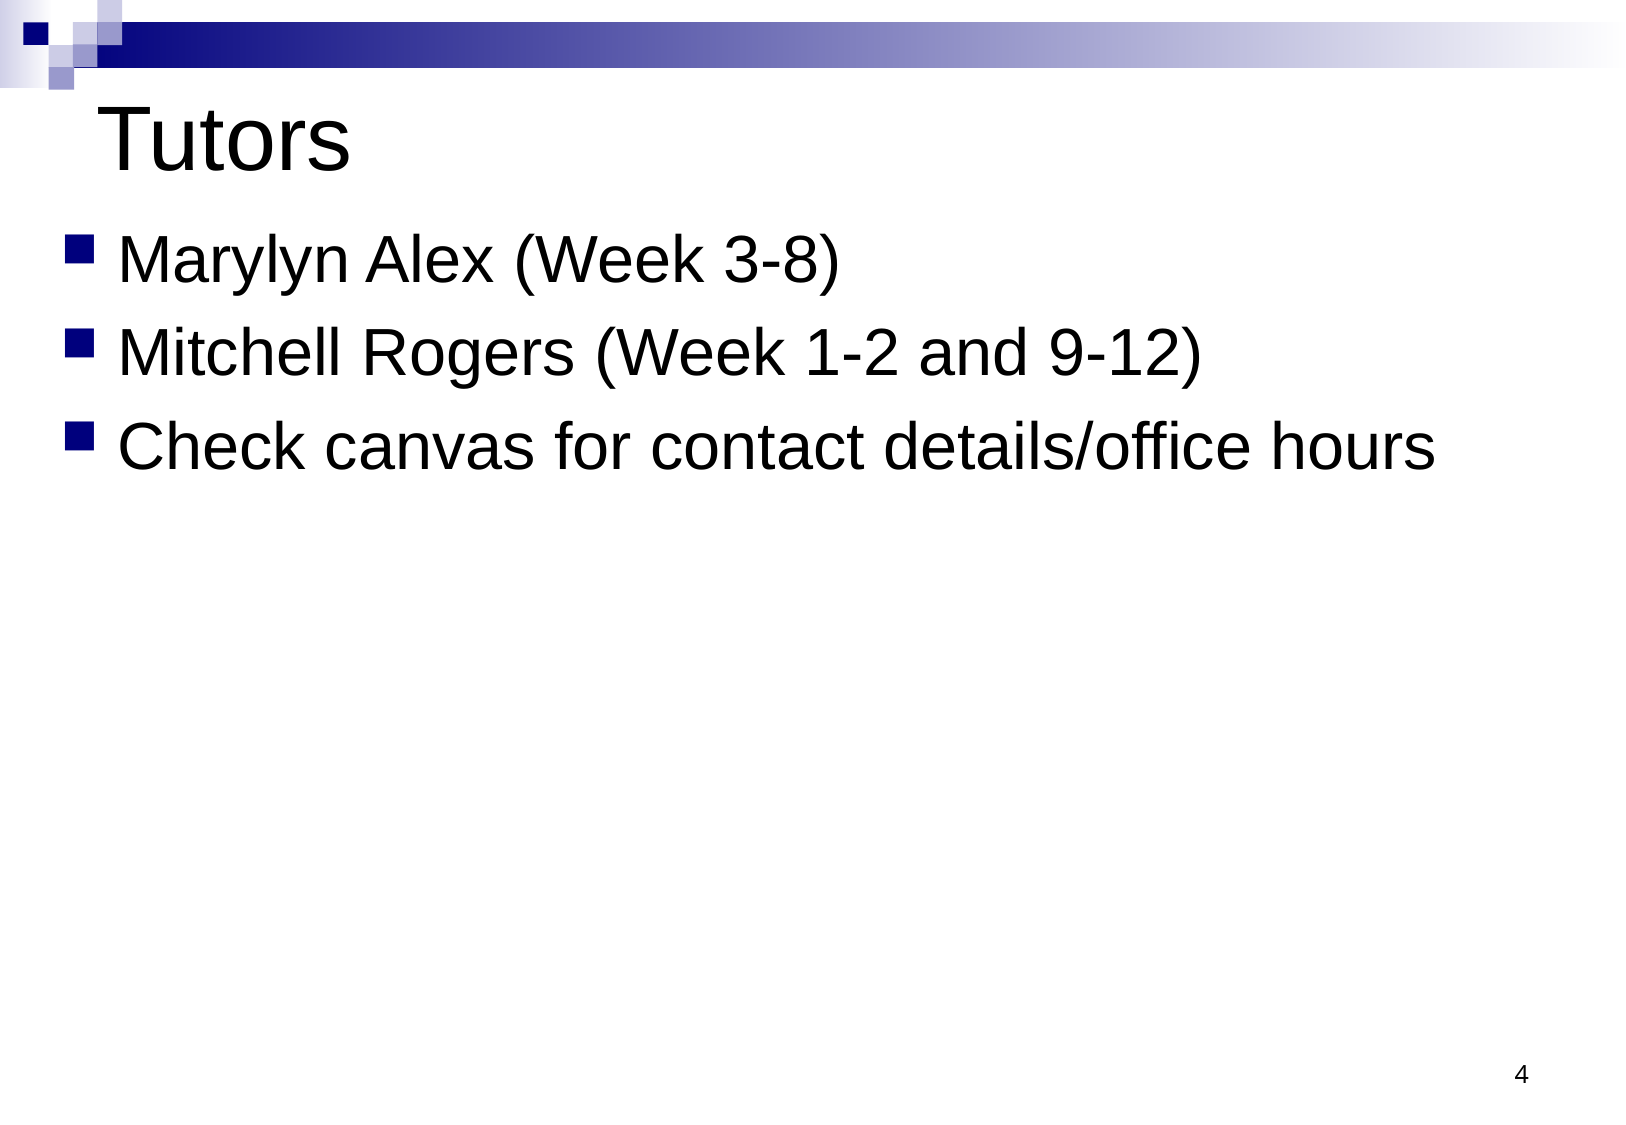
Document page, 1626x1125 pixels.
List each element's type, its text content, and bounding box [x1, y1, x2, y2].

slide_number 4 [1164, 1024, 1544, 1101]
title Tutors [81, 75, 1544, 192]
list Marylyn Alex (Week 3-8) Mitchell Rogers (Week 1-2 and 9-12) Check canvas for contact details/office hours [45, 208, 1578, 1053]
